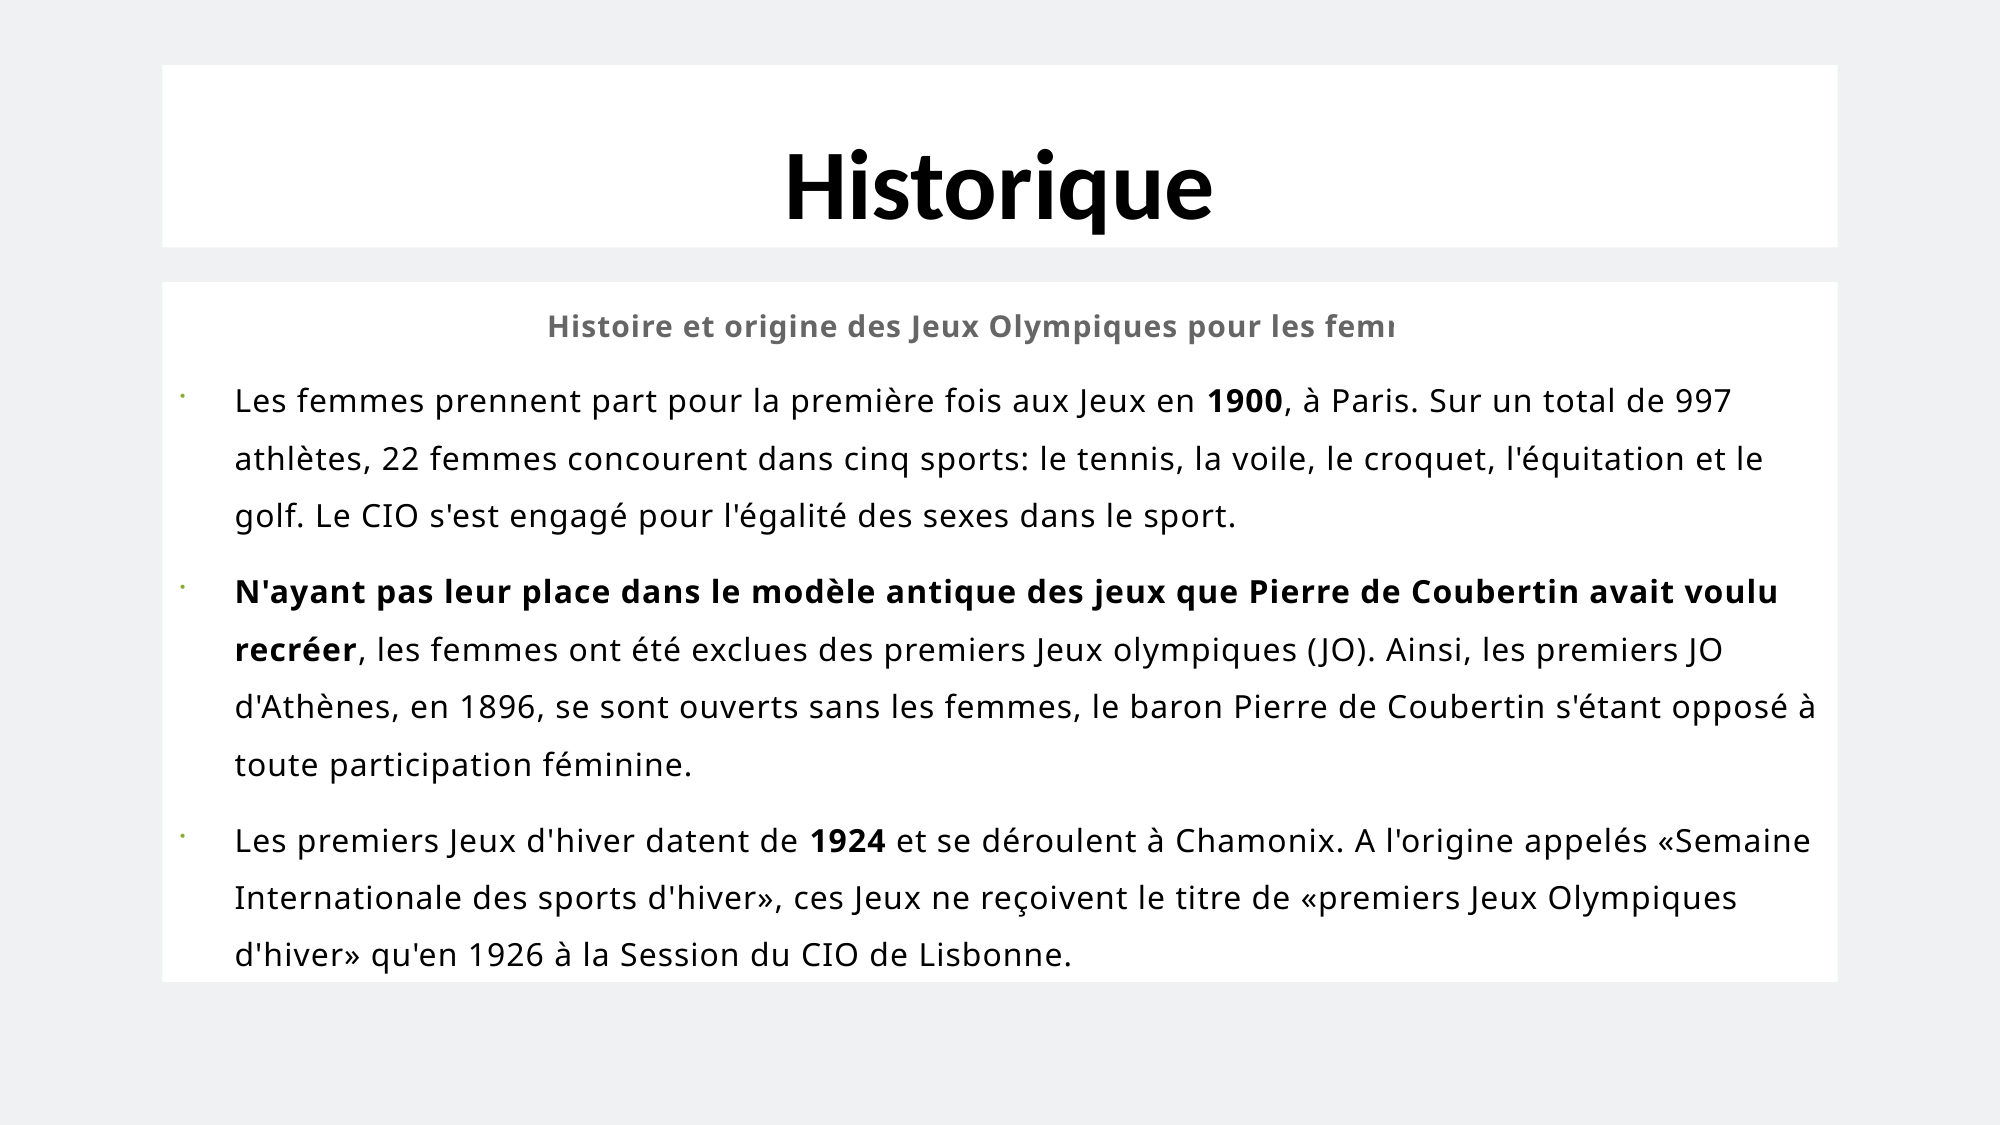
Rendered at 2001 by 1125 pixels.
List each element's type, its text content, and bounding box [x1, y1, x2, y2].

list Histoire et origine des Jeux Olympiques pour les femmes Les femmes prennent part pour la première fois aux Jeux en 1900, à Paris. Sur un total de 997 athlètes, 22 femmes concourent dans cinq sports: le tennis, la voile, le croquet, l'équitation et le golf. Le CIO s'est engagé pour l'égalité des sexes dans le sport. N'ayant pas leur place dans le modèle antique des jeux que Pierre de Coubertin avait voulu recréer, les femmes ont été exclues des premiers Jeux olympiques (JO). Ainsi, les premiers JO d'Athènes, en 1896, se sont ouverts sans les femmes, le baron Pierre de Coubertin s'étant opposé à toute participation féminine. Les premiers Jeux d'hiver datent de 1924 et se déroulent à Chamonix. A l'origine appelés «Semaine Internationale des sports d'hiver», ces Jeux ne reçoivent le titre de «premiers Jeux Olympiques d'hiver» qu'en 1926 à la Session du CIO de Lisbonne. [162, 281, 1838, 983]
title Historique [162, 64, 1838, 248]
